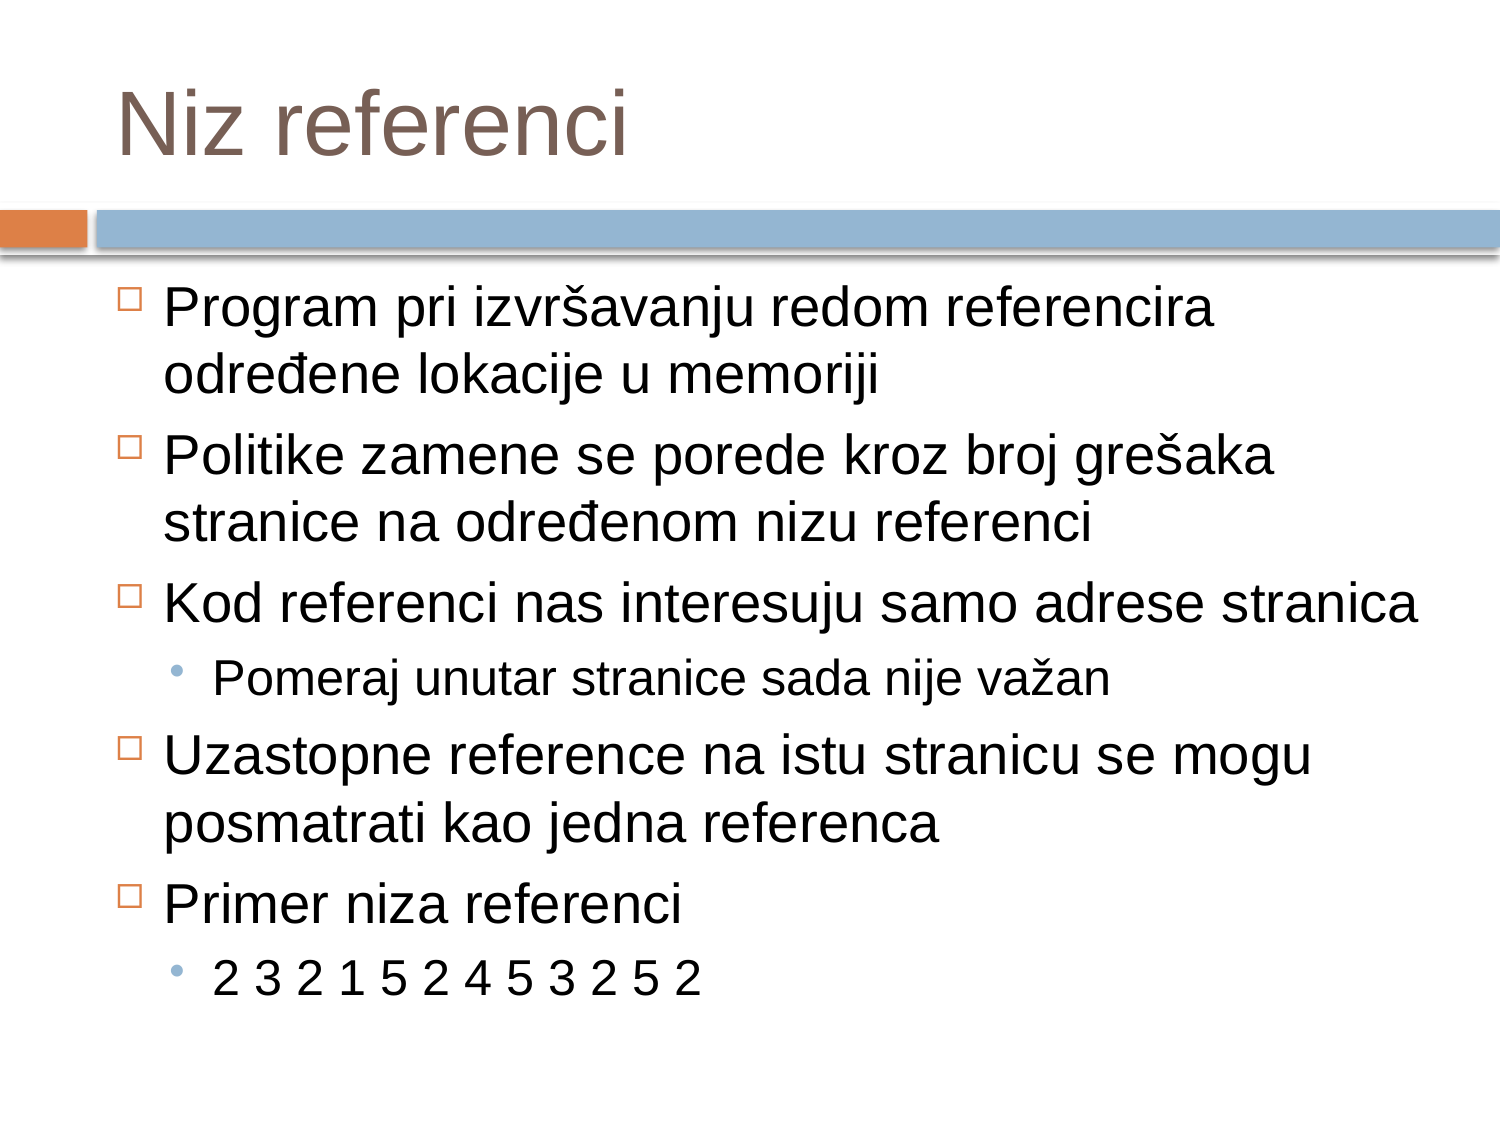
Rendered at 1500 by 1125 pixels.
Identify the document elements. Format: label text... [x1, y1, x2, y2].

title Niz referenci [100, 37, 1438, 200]
list Program pri izvršavanju redom referencira određene lokacije u memoriji Politike zamene se porede kroz broj grešaka stranice na određenom nizu referenci Kod referenci nas interesuju samo adrese stranica Pomeraj unutar stranice sada nije važan Uzastopne reference na istu stranicu se mogu posmatrati kao jedna referenca Primer niza referenci 2 3 2 1 5 2 4 5 3 2 5 2 [100, 262, 1438, 1088]
